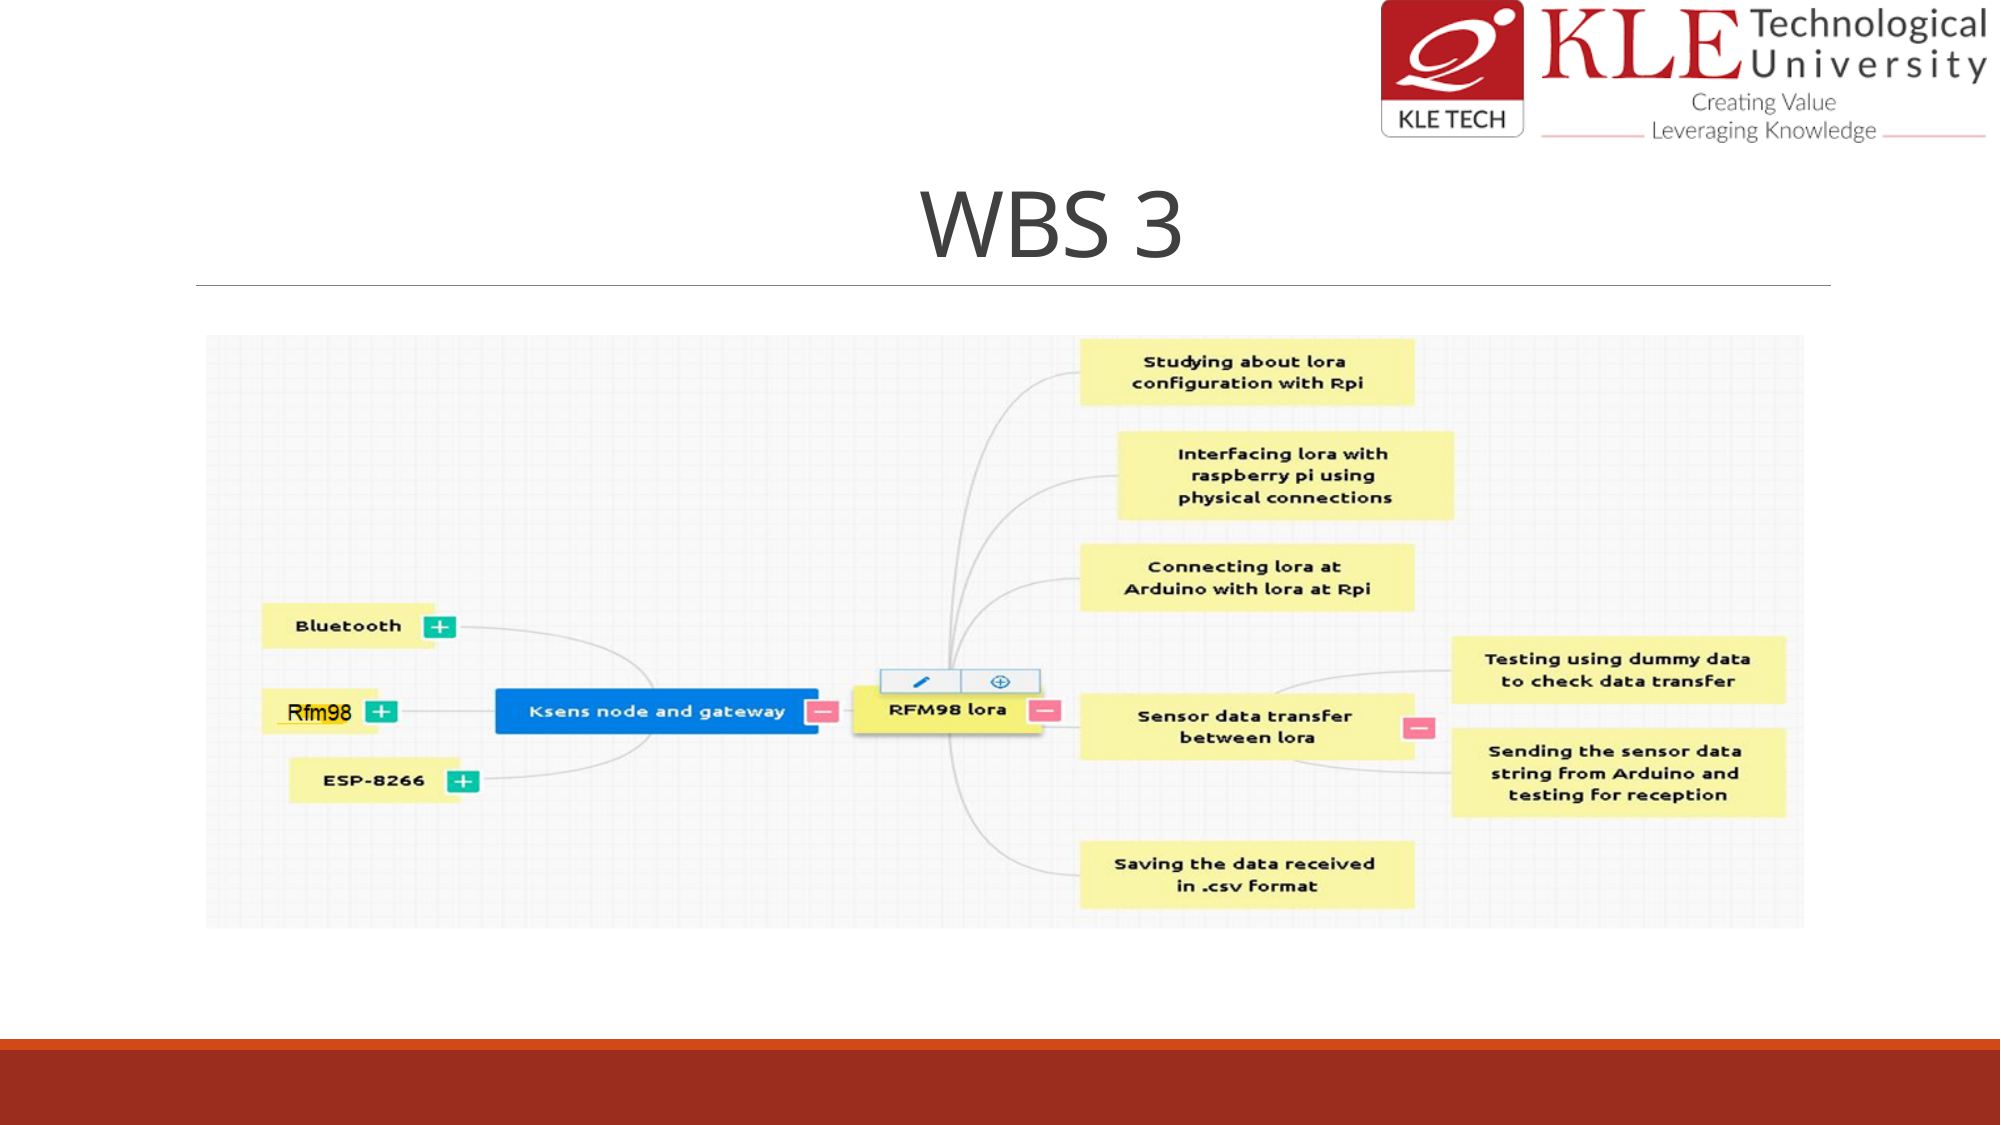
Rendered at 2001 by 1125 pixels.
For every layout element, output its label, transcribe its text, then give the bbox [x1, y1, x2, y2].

title WBS 3 [180, 47, 1830, 285]
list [205, 334, 1805, 931]
picture [1380, 0, 1988, 144]
